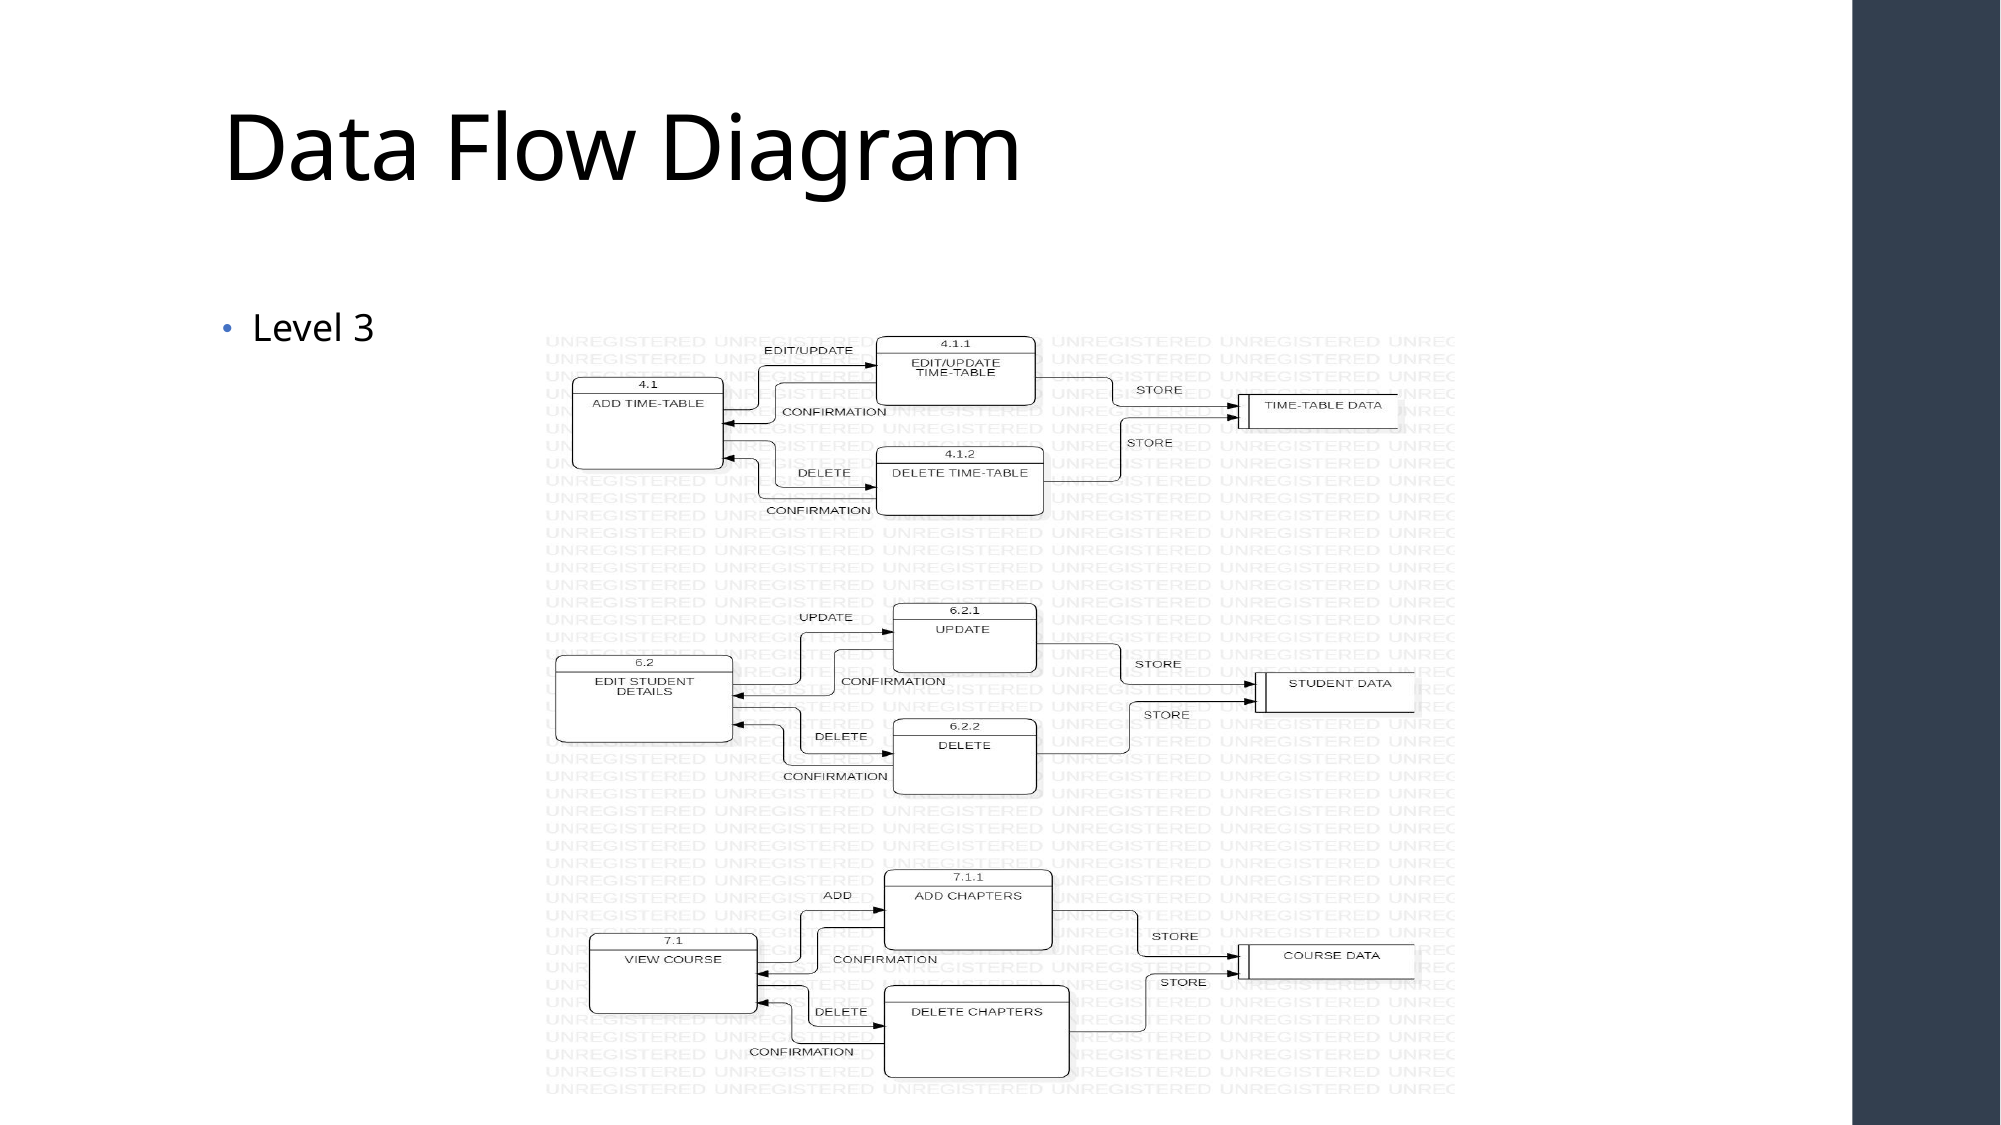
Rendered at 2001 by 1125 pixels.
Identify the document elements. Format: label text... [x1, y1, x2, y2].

picture [545, 329, 1455, 1106]
title Data Flow Diagram [206, 60, 1797, 209]
list Level 3 [206, 299, 1617, 1014]
